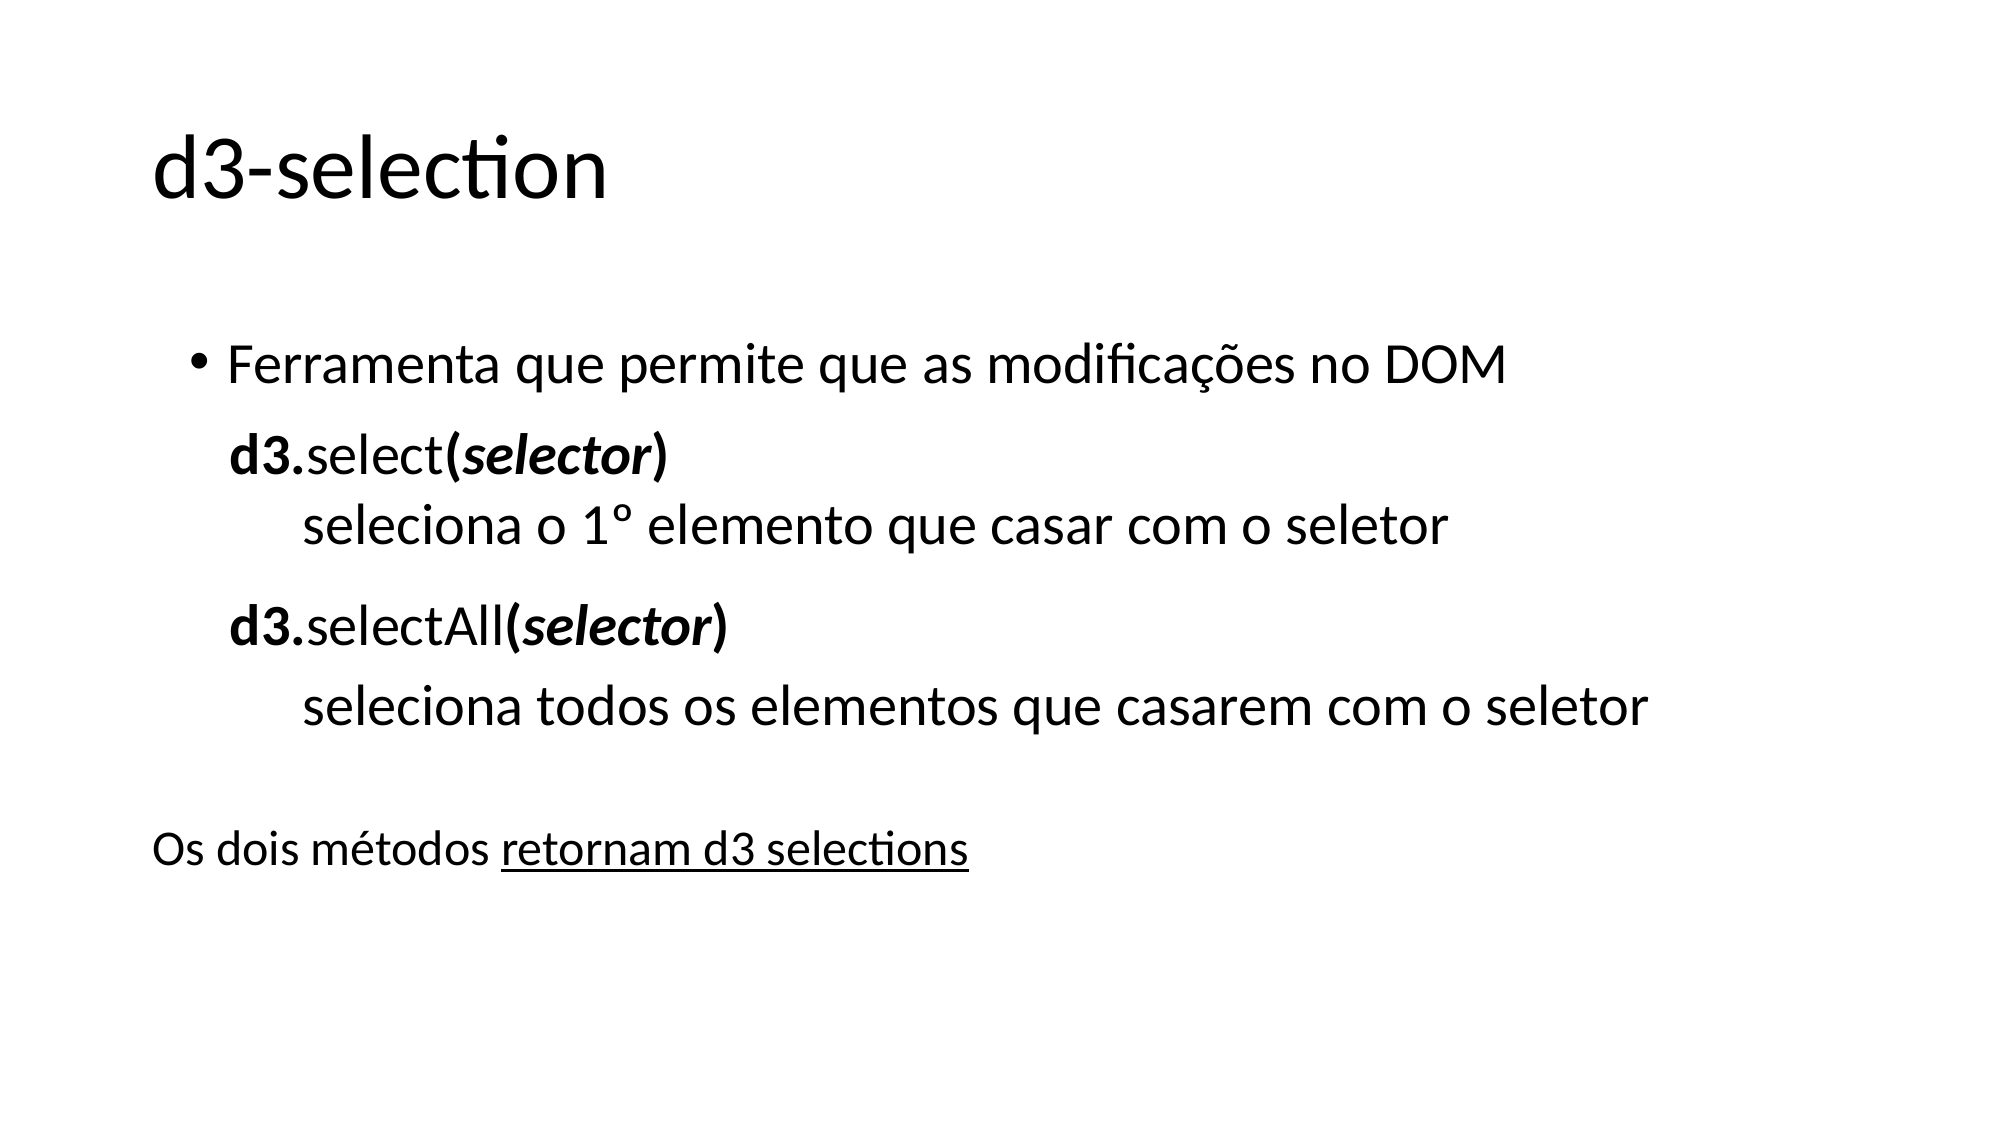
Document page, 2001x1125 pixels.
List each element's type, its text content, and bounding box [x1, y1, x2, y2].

title d3-selection [137, 59, 1863, 278]
list Ferramenta que permite que as modificações no DOM d3.select(selector) seleciona o 1º elemento que casar com o seletor d3.selectAll(selector) seleciona todos os elementos que casarem com o seletor Os dois métodos retornam d3 selections [137, 299, 1863, 1014]
